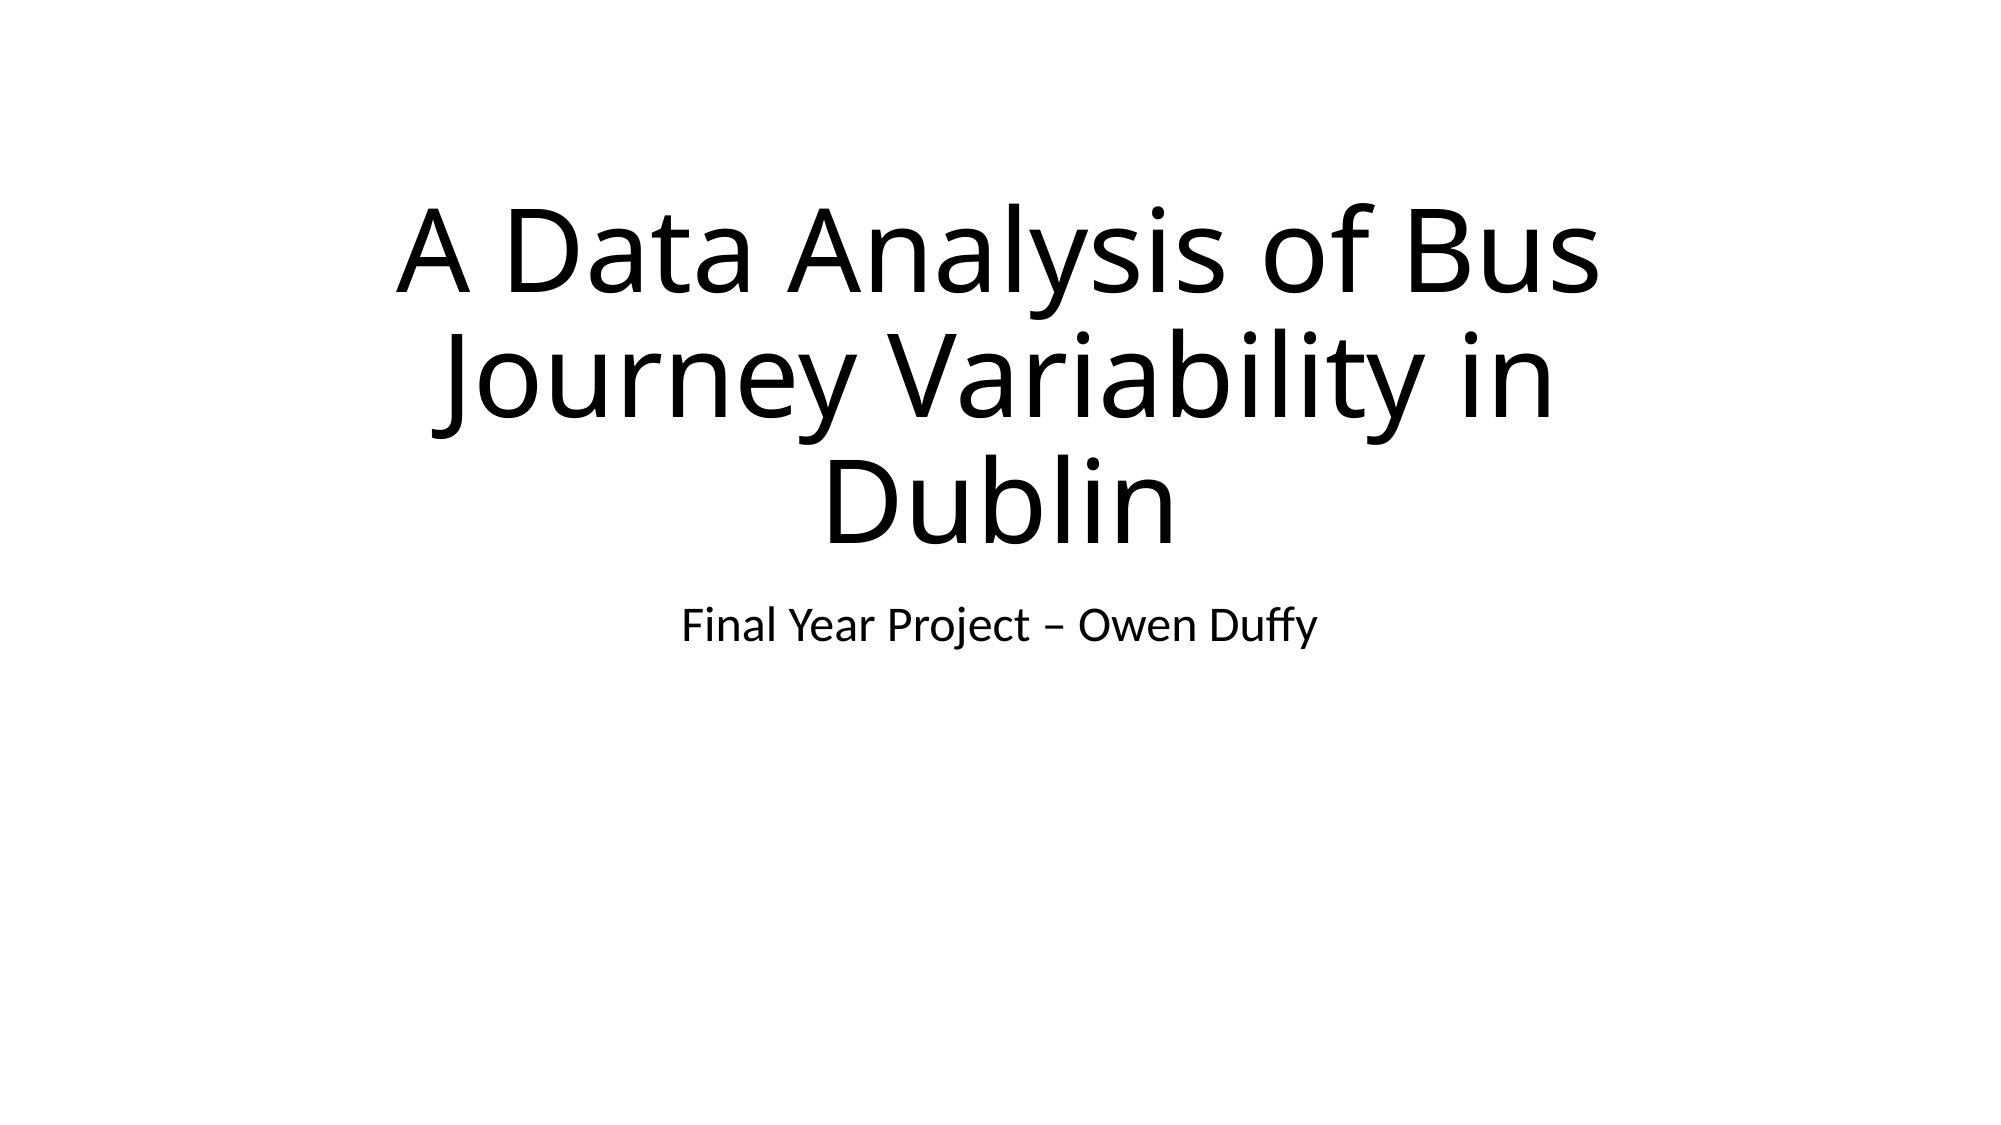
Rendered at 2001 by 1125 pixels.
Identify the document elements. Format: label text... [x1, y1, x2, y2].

title A Data Analysis of Bus Journey Variability in Dublin [249, 184, 1750, 576]
subtitle Final Year Project – Owen Duffy [249, 590, 1750, 863]
